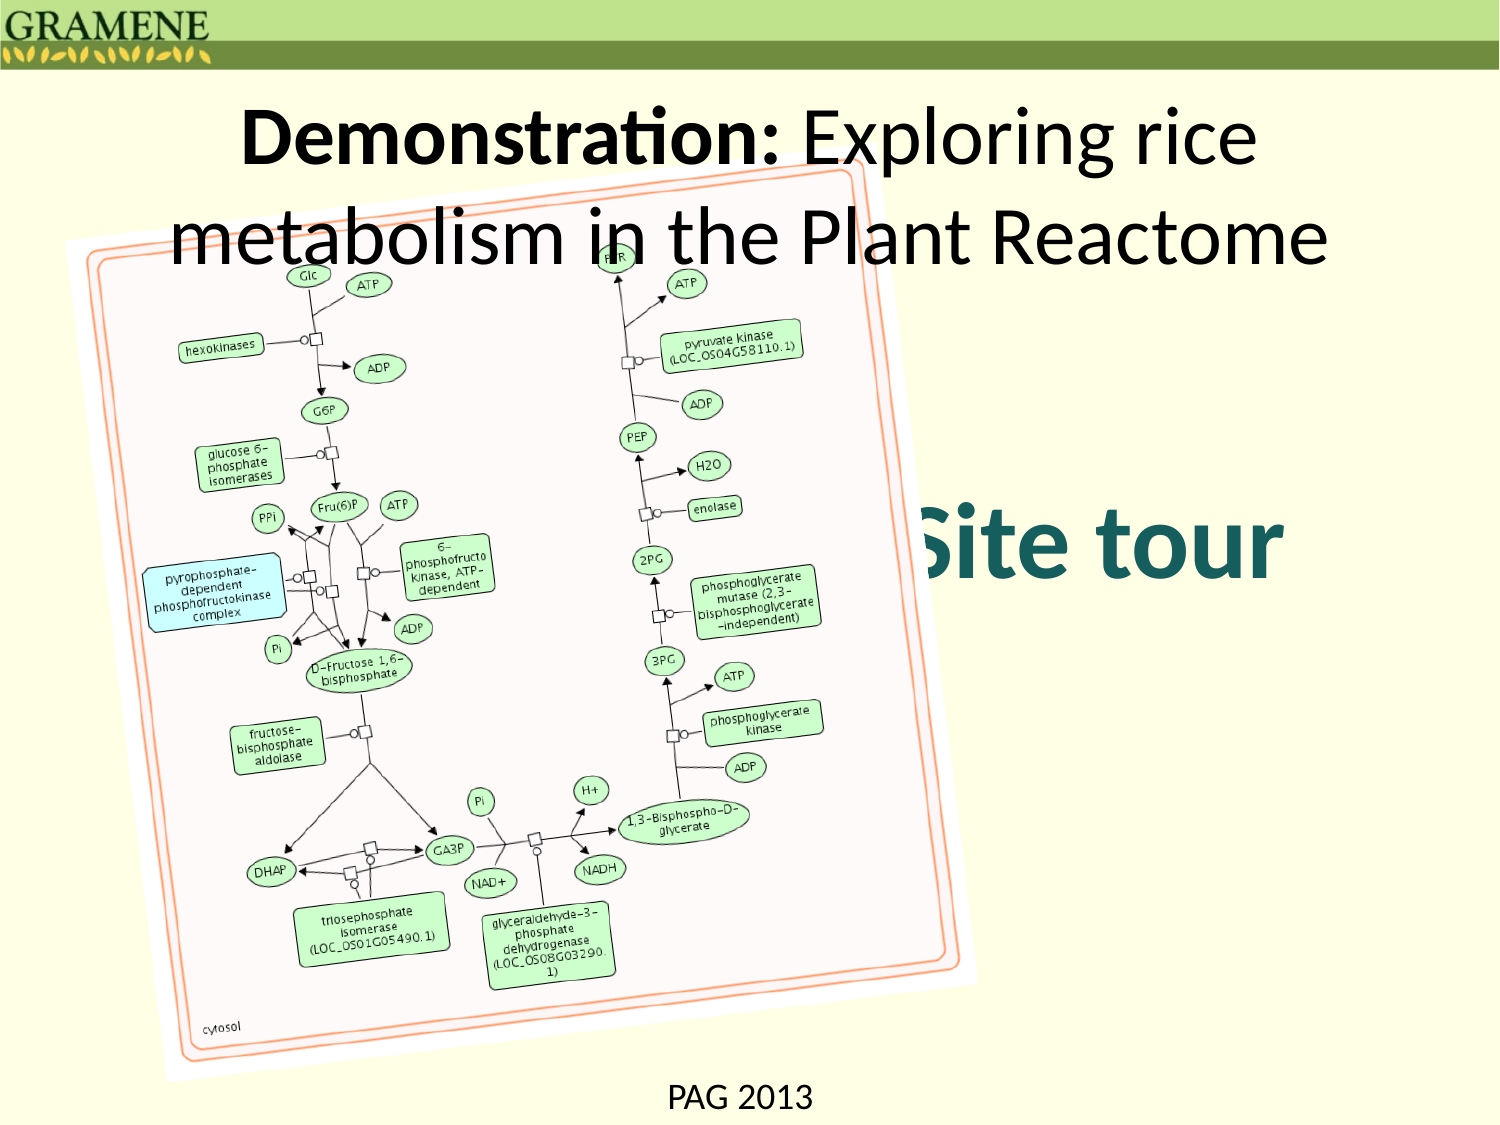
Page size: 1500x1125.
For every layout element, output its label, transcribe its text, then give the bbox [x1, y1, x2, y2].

title Demonstration: Exploring rice metabolism in the Plant Reactome [112, 37, 1388, 226]
picture [65, 187, 977, 1081]
list Site tour [887, 462, 1426, 1125]
picture [0, 0, 1500, 70]
